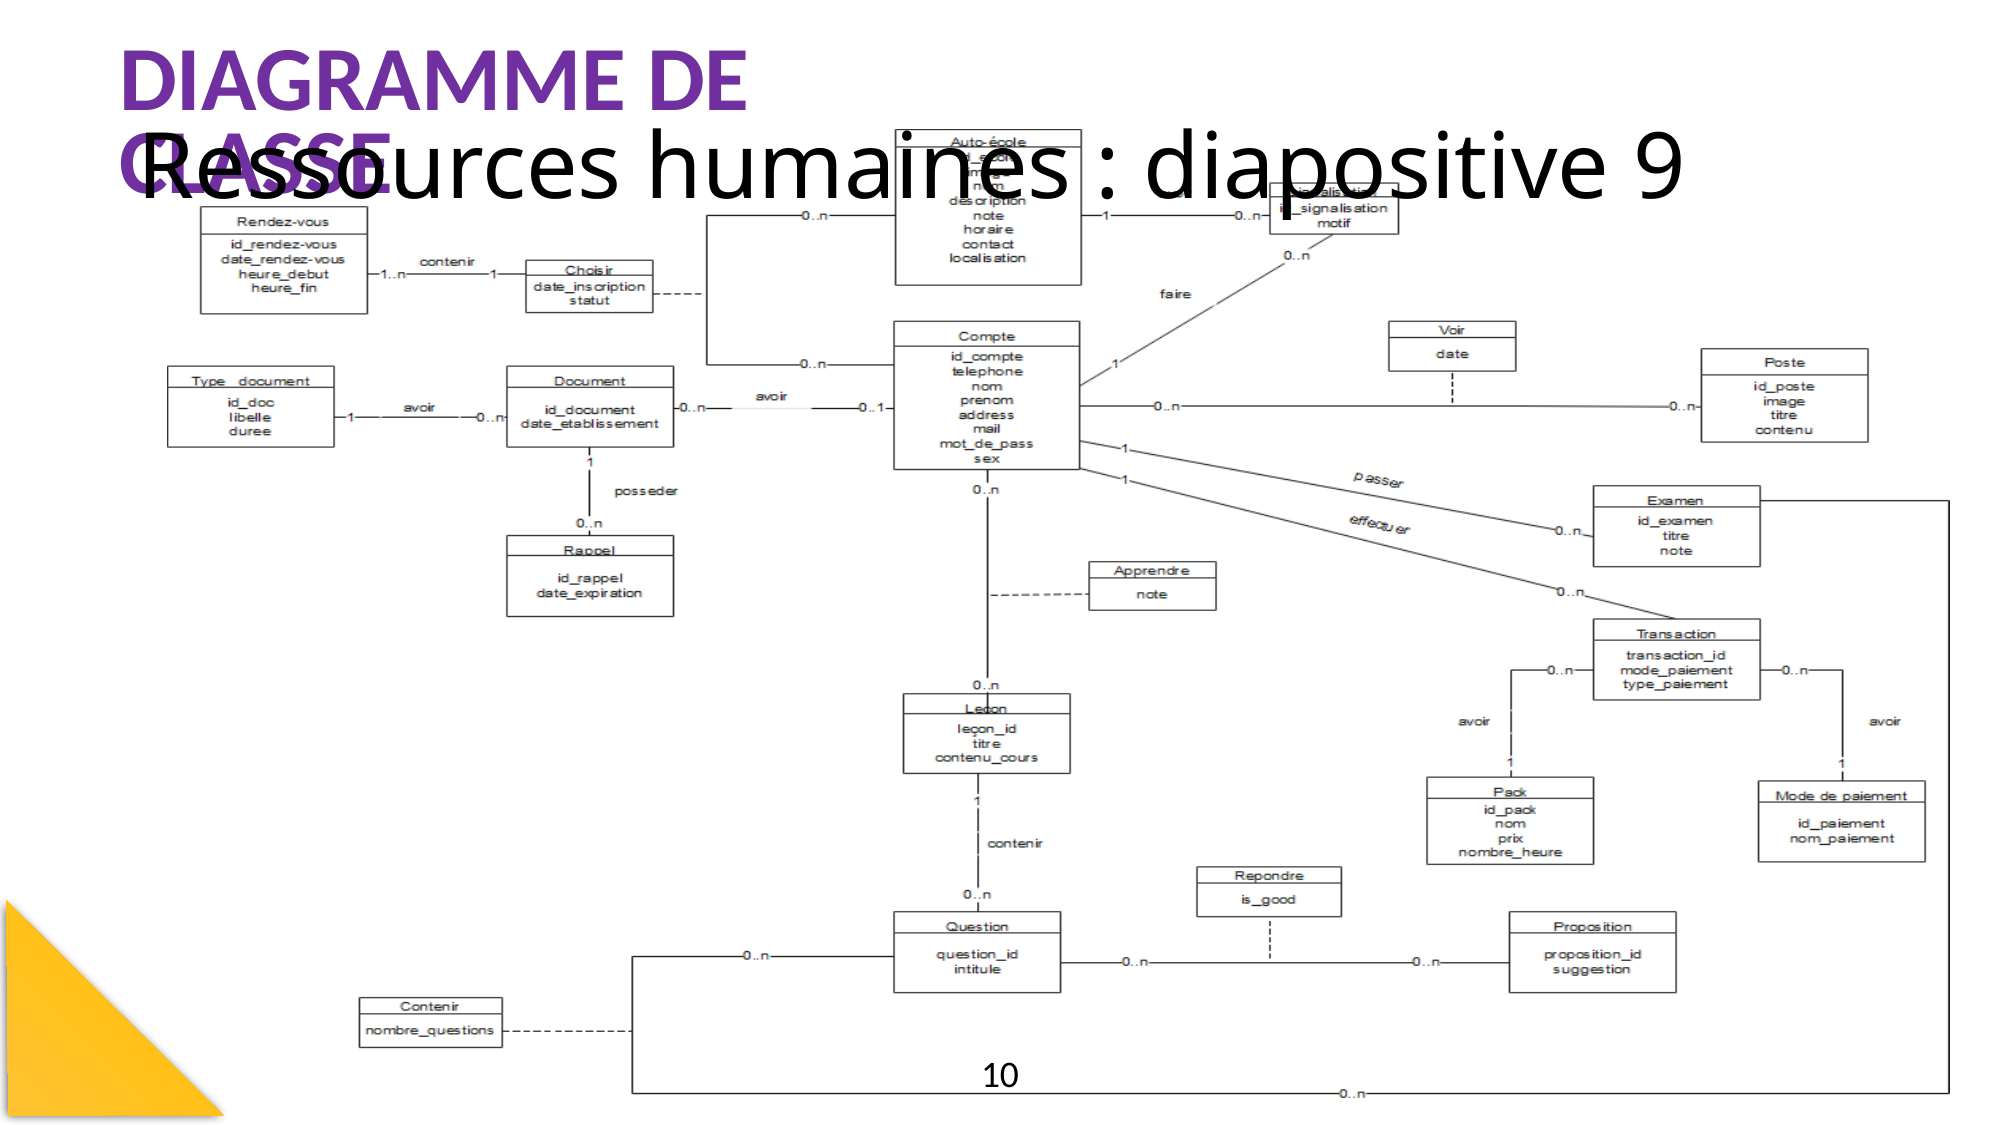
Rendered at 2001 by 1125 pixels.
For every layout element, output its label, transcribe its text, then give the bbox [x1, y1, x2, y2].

picture [167, 129, 1950, 1103]
text_box DIAGRAMME DE CLASSE [119, 44, 1234, 296]
title Ressources humaines : diapositive 9 [137, 59, 1863, 278]
text_box [6, 900, 224, 1116]
